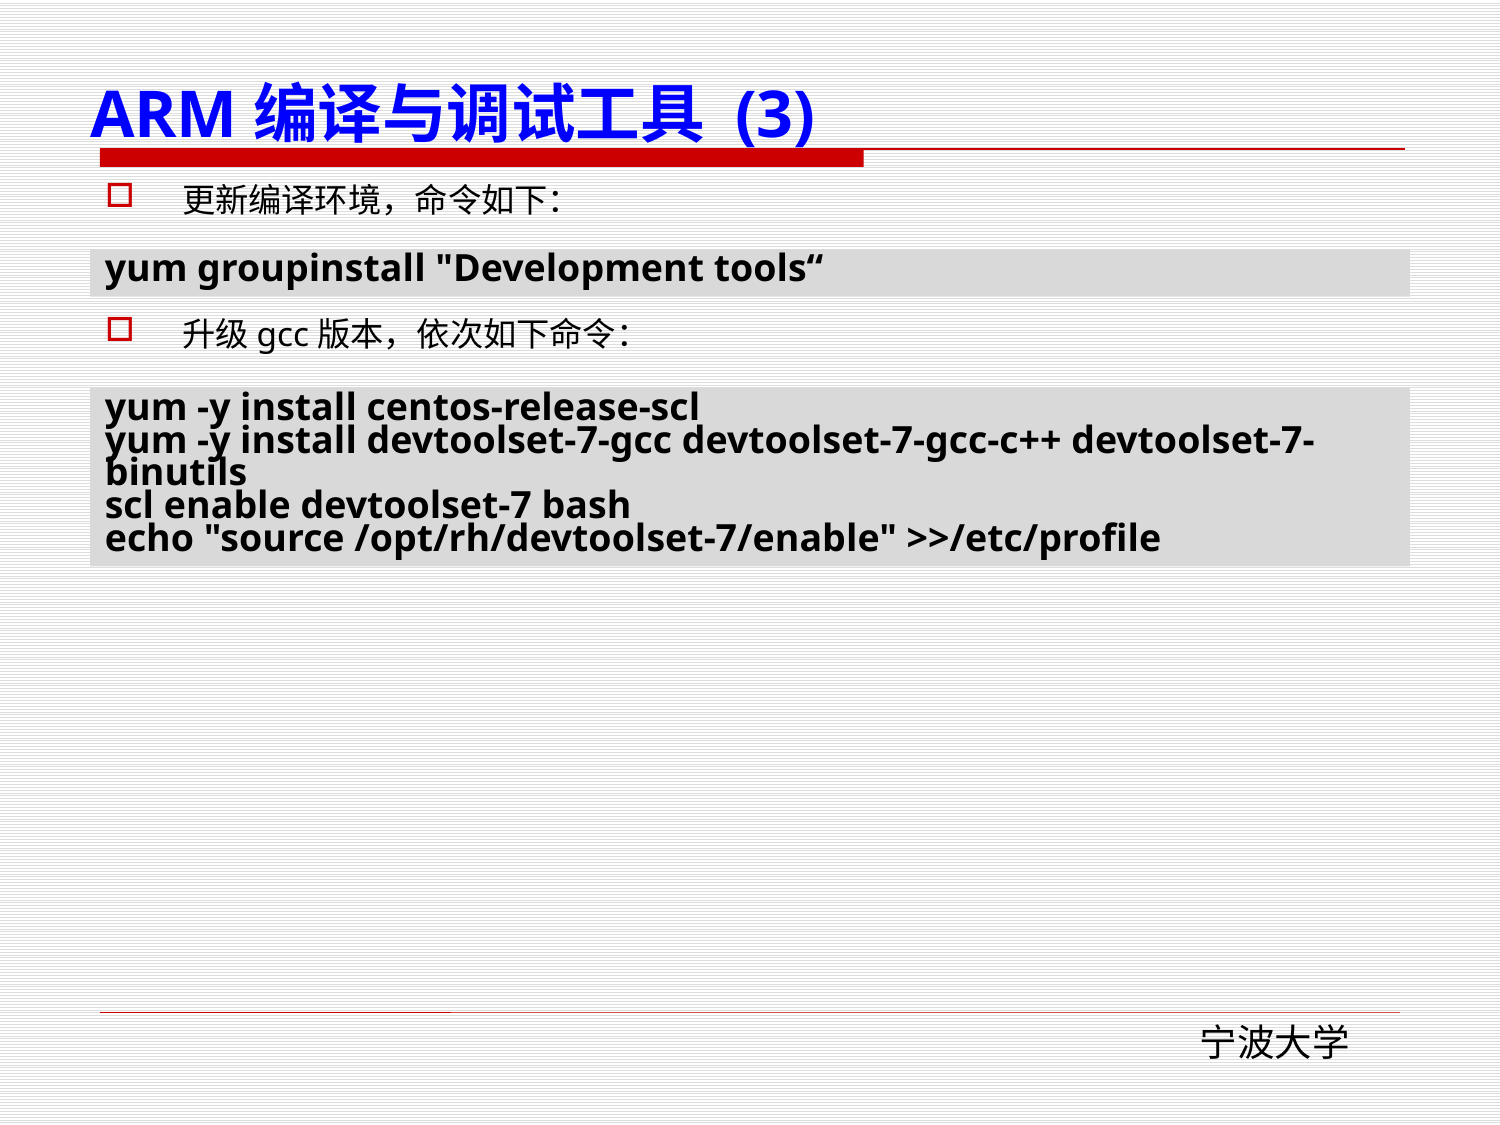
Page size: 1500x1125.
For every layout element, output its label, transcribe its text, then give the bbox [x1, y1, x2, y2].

list 更新编译环境，命令如下： 升级gcc版本，依次如下命令： [90, 297, 1410, 387]
text_box yum groupinstall "Development tools“ [90, 249, 1410, 297]
title ARM编译与调试工具 (3) [90, 73, 1410, 154]
list 更新编译环境，命令如下： 升级gcc版本，依次如下命令： [90, 567, 1410, 973]
list 更新编译环境，命令如下： 升级gcc版本，依次如下命令： [90, 171, 1410, 249]
text_box yum -y install centos-release-scl yum -y install devtoolset-7-gcc devtoolset-7-gcc-c++ devtoolset-7-binutils scl enable devtoolset-7 bash echo "source /opt/rh/devtoolset-7/enable" >>/etc/profile [90, 387, 1410, 567]
